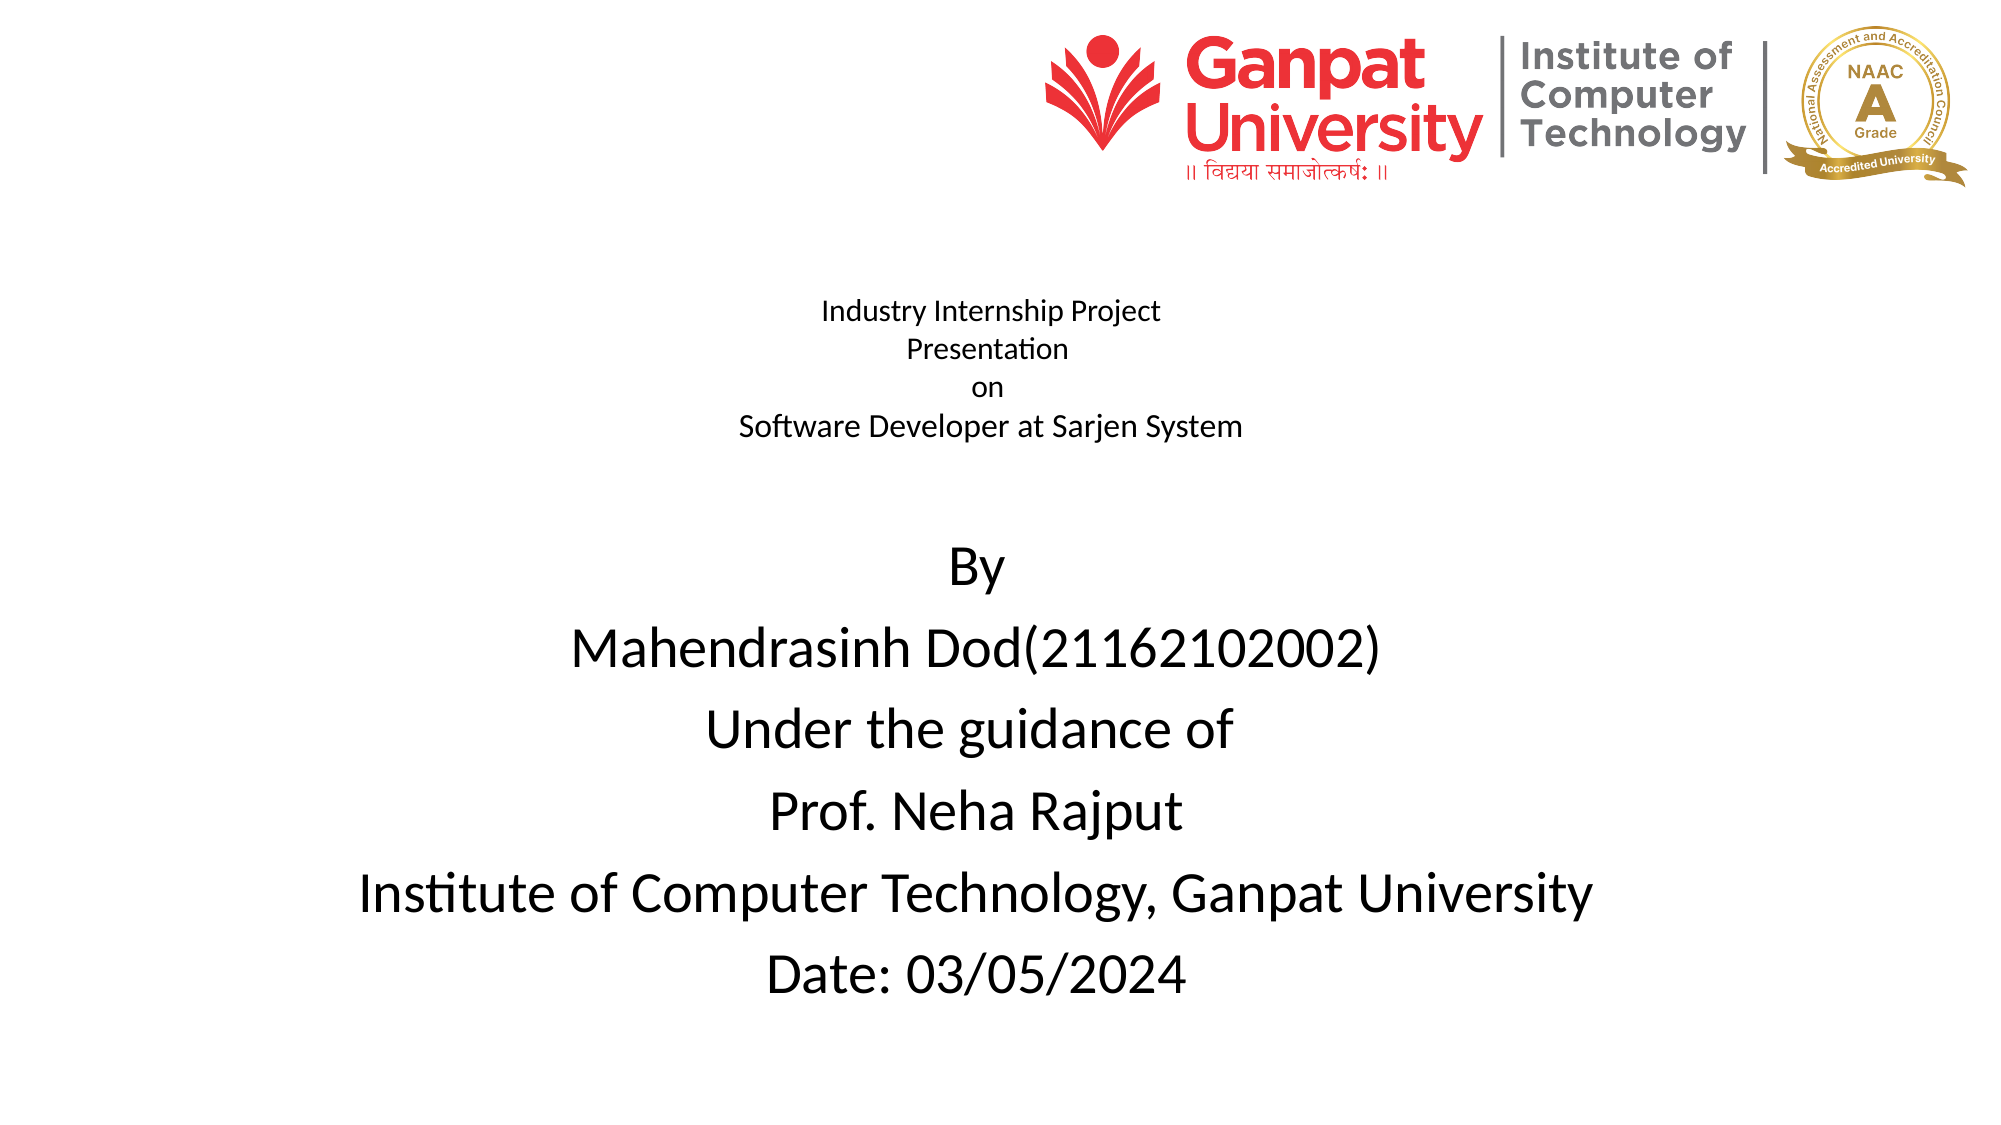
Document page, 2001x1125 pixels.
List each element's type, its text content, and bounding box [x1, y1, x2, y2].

subtitle By Mahendrasinh Dod(21162102002) Under the guidance of Prof. Neha Rajput Institute of Computer Technology, Ganpat University Date: 03/05/2024 [162, 519, 1791, 1125]
picture [1045, 26, 1968, 188]
title Industry Internship Project Presentation on Software Developer at Sarjen System [49, 226, 1933, 494]
